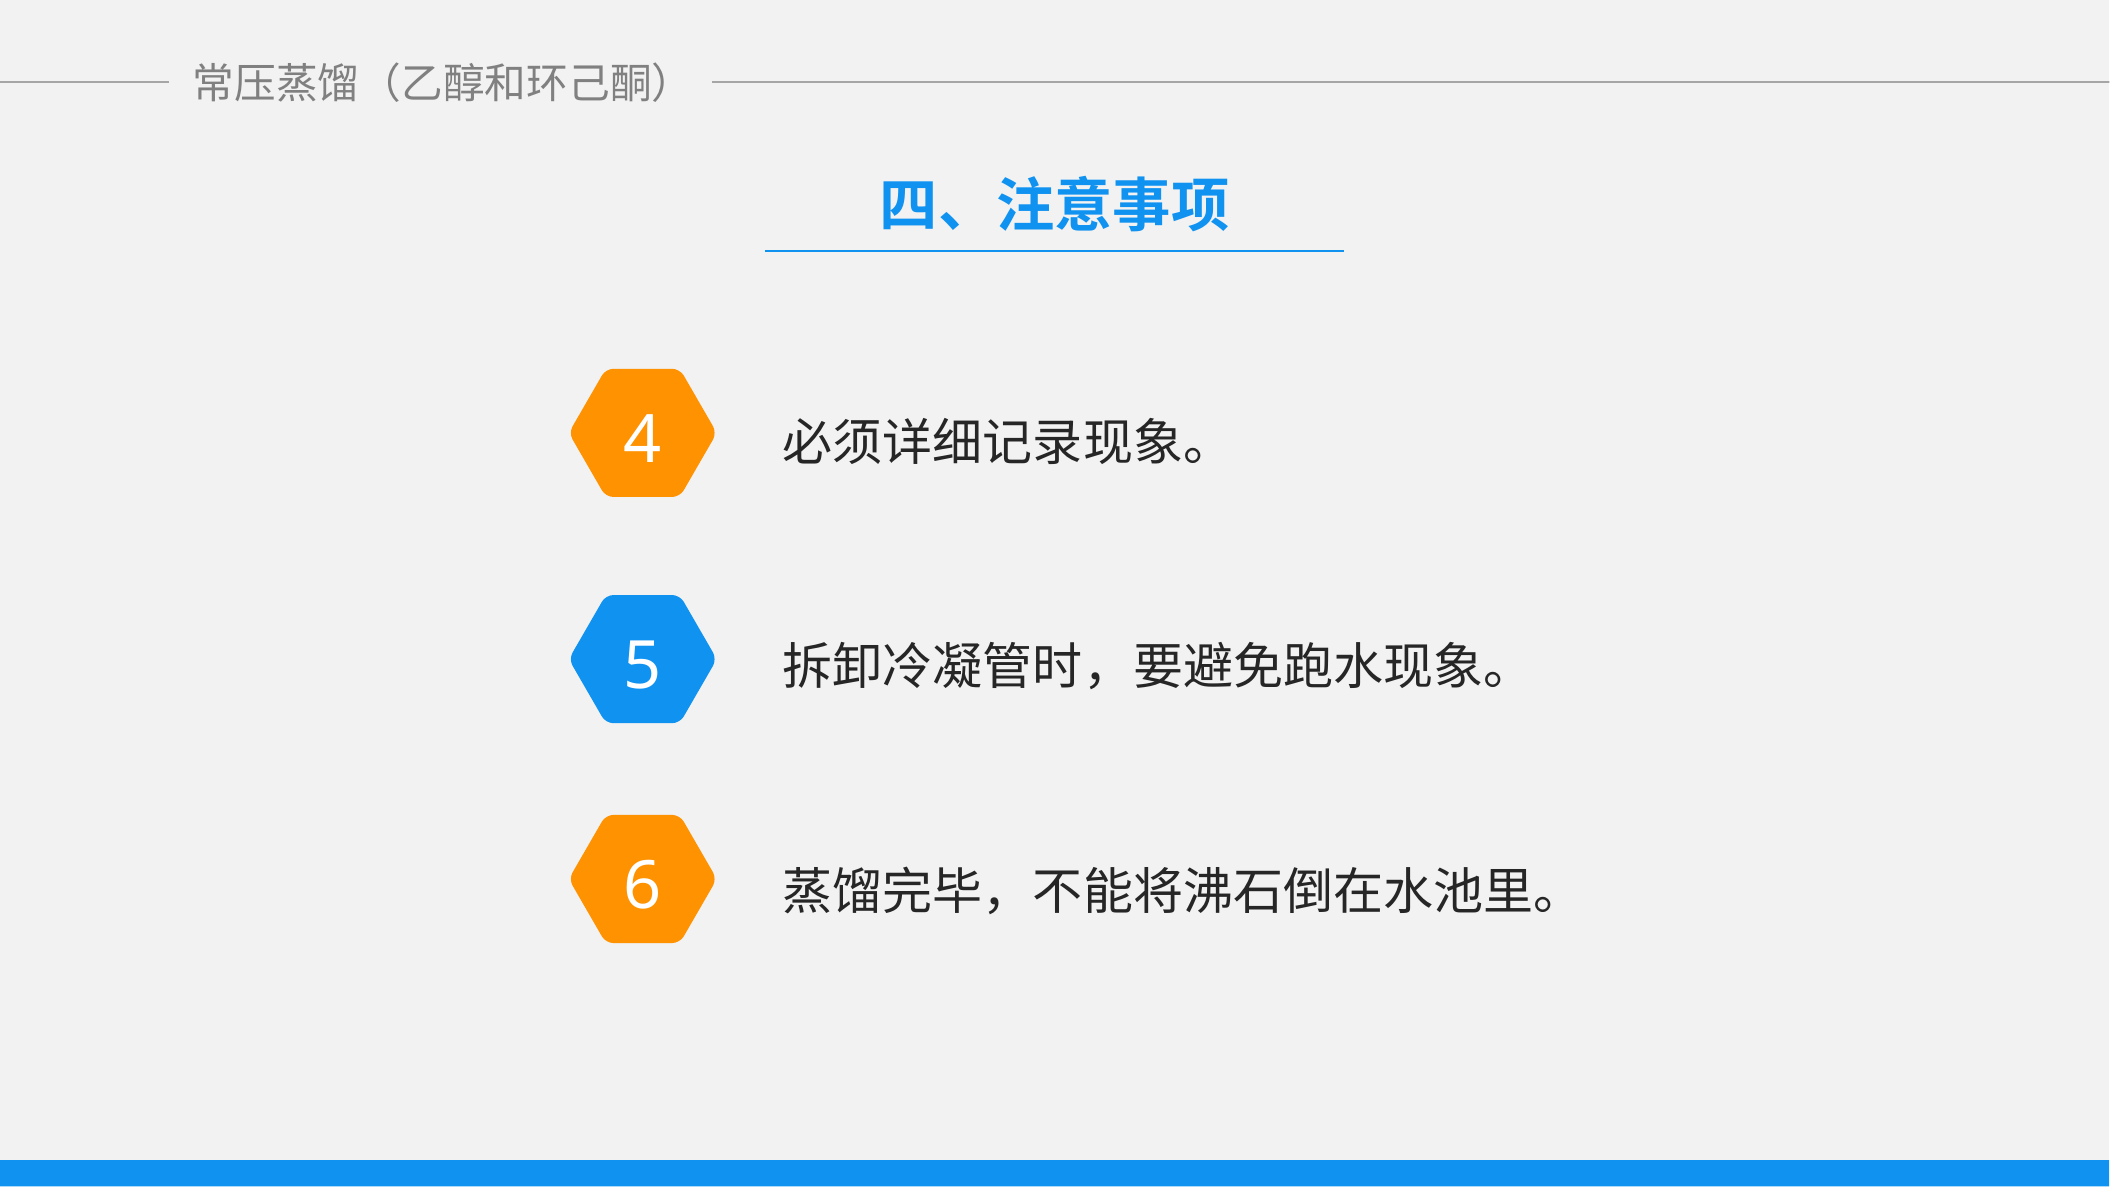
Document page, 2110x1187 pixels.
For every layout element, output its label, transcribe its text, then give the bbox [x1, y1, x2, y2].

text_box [570, 814, 1588, 943]
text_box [570, 594, 1539, 724]
text_box 四、注意事项 [830, 168, 1280, 239]
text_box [570, 368, 1362, 497]
